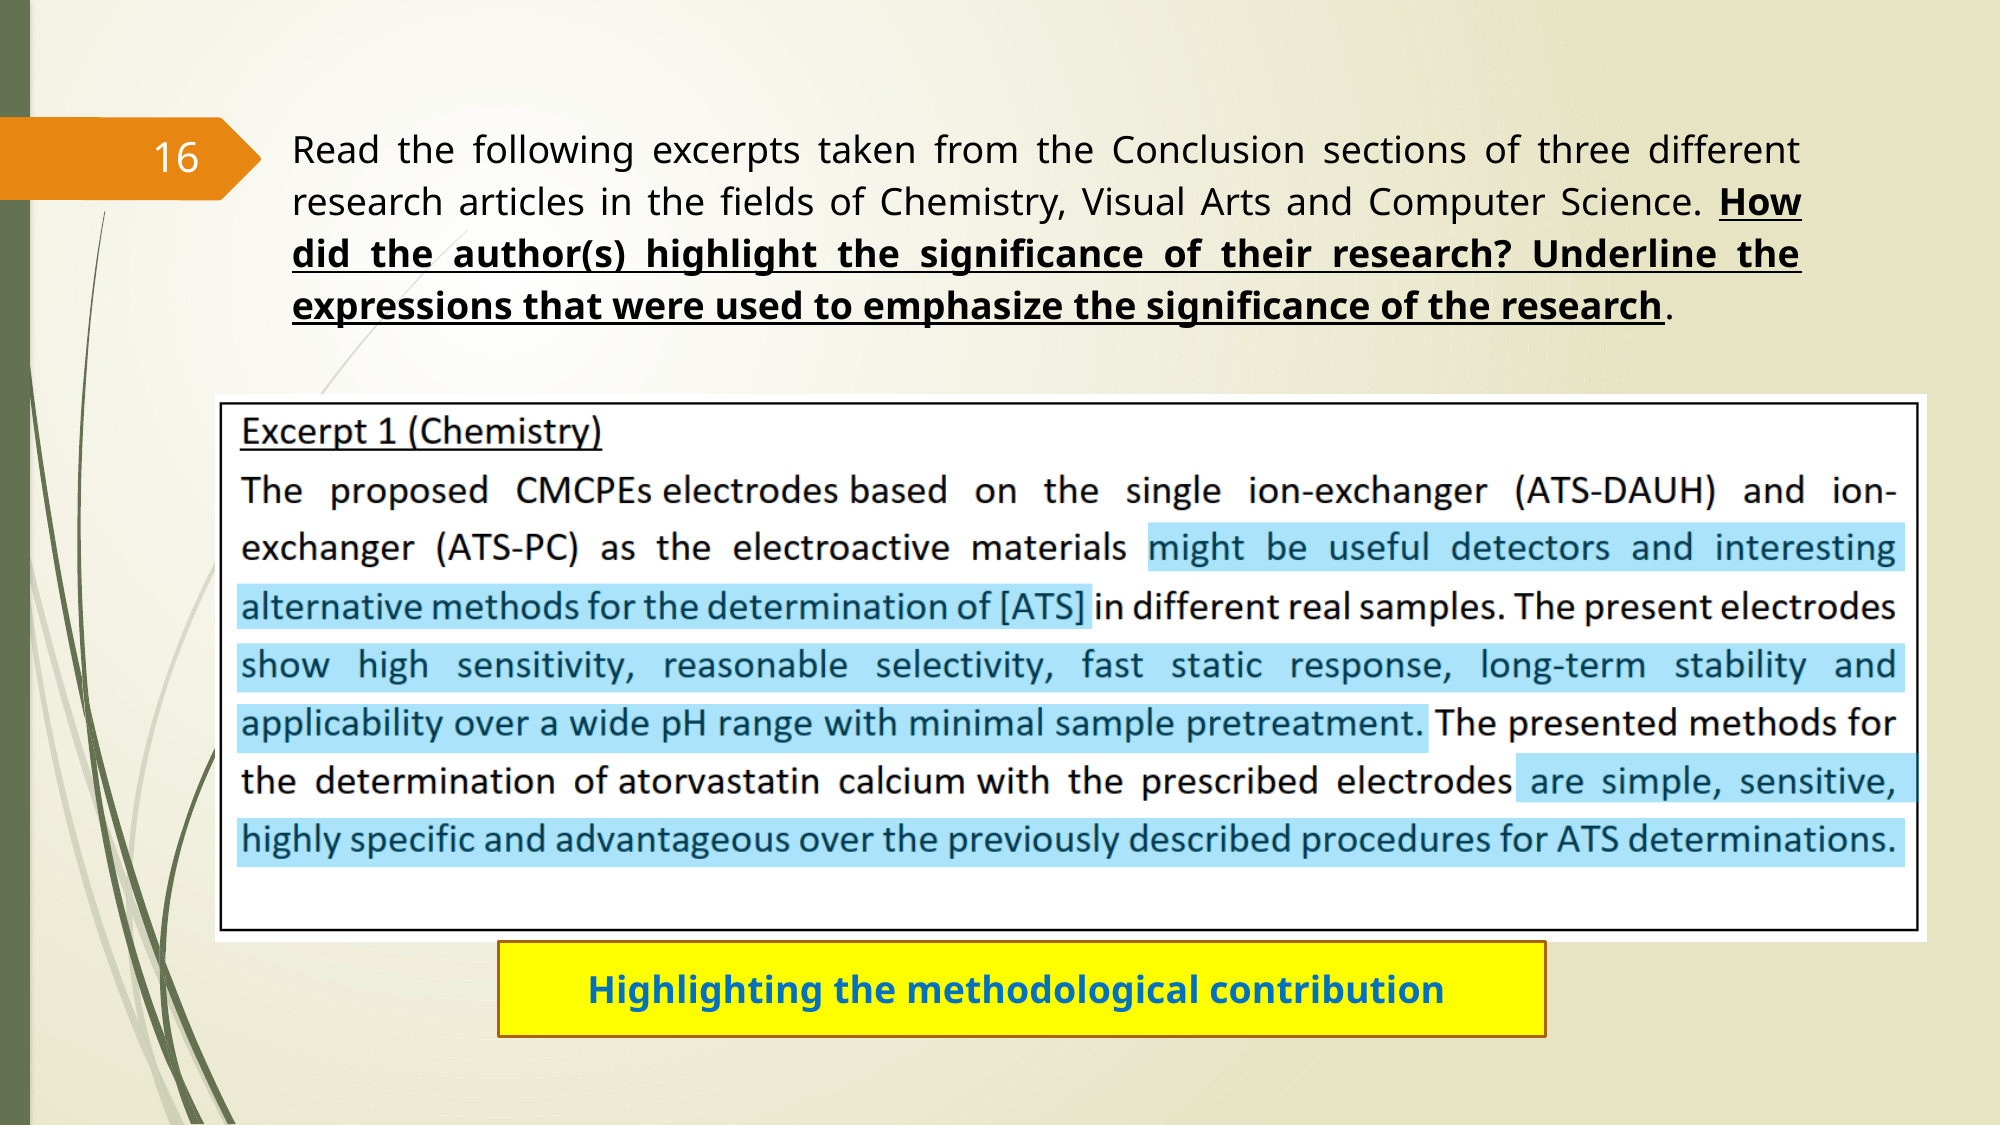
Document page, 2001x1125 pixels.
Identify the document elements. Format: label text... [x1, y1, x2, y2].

picture [214, 394, 1927, 942]
text_box Read the following excerpts taken from the Conclusion sections of three different research articles in the fields of Chemistry, Visual Arts and Computer Science. How did the author(s) highlight the significance of their research? Underline the expressions that were used to emphasize the significance of the research. [277, 112, 1817, 335]
text_box Highlighting the methodological contribution [497, 953, 1547, 1038]
slide_number 16 [87, 129, 216, 190]
